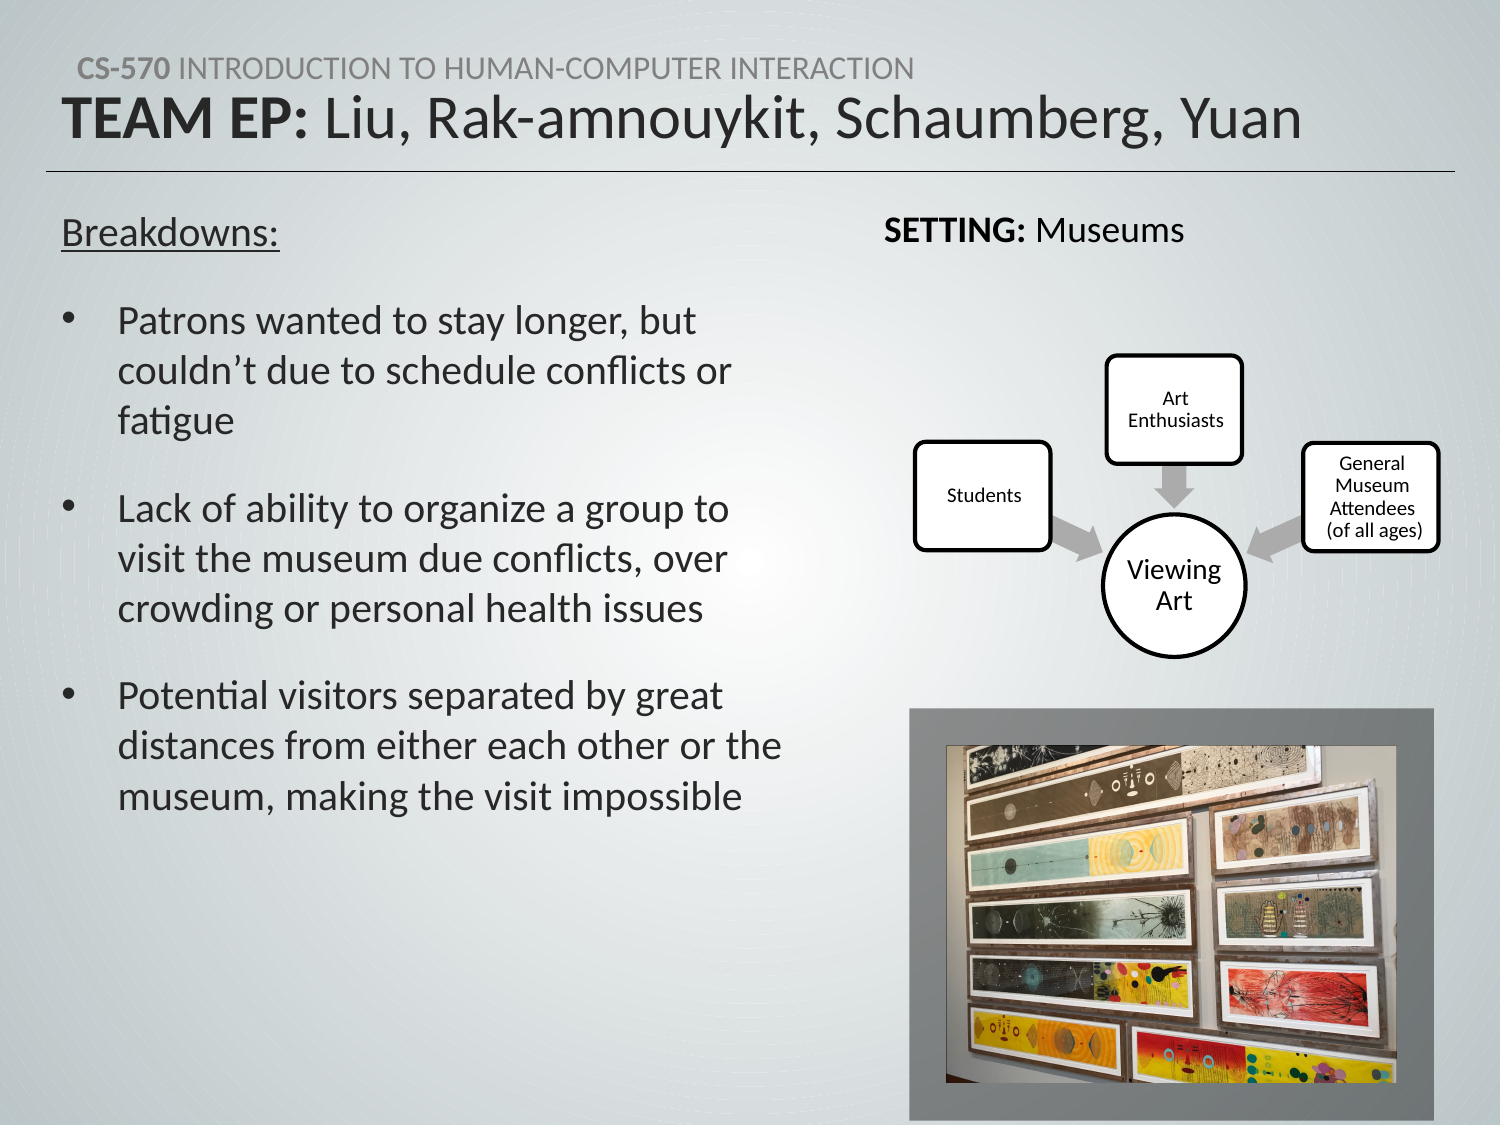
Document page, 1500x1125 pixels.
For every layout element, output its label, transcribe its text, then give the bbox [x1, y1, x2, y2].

text_box SETTING: Museums [869, 197, 1439, 258]
title TEAM EP: Liu, Rak-amnouykit, Schaumberg, Yuan [46, 55, 1397, 171]
picture [946, 745, 1397, 1084]
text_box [893, 344, 1456, 658]
list Breakdowns: Patrons wanted to stay longer, but couldn’t due to schedule conflicts or fatigue Lack of ability to organize a group to visit the museum due conflicts, over crowding or personal health issues Potential visitors separated by great distances from either each other or the museum, making the visit impossible [46, 197, 816, 1084]
text_box CS-570 INTRODUCTION TO HUMAN-COMPUTER INTERACTION [62, 38, 932, 94]
